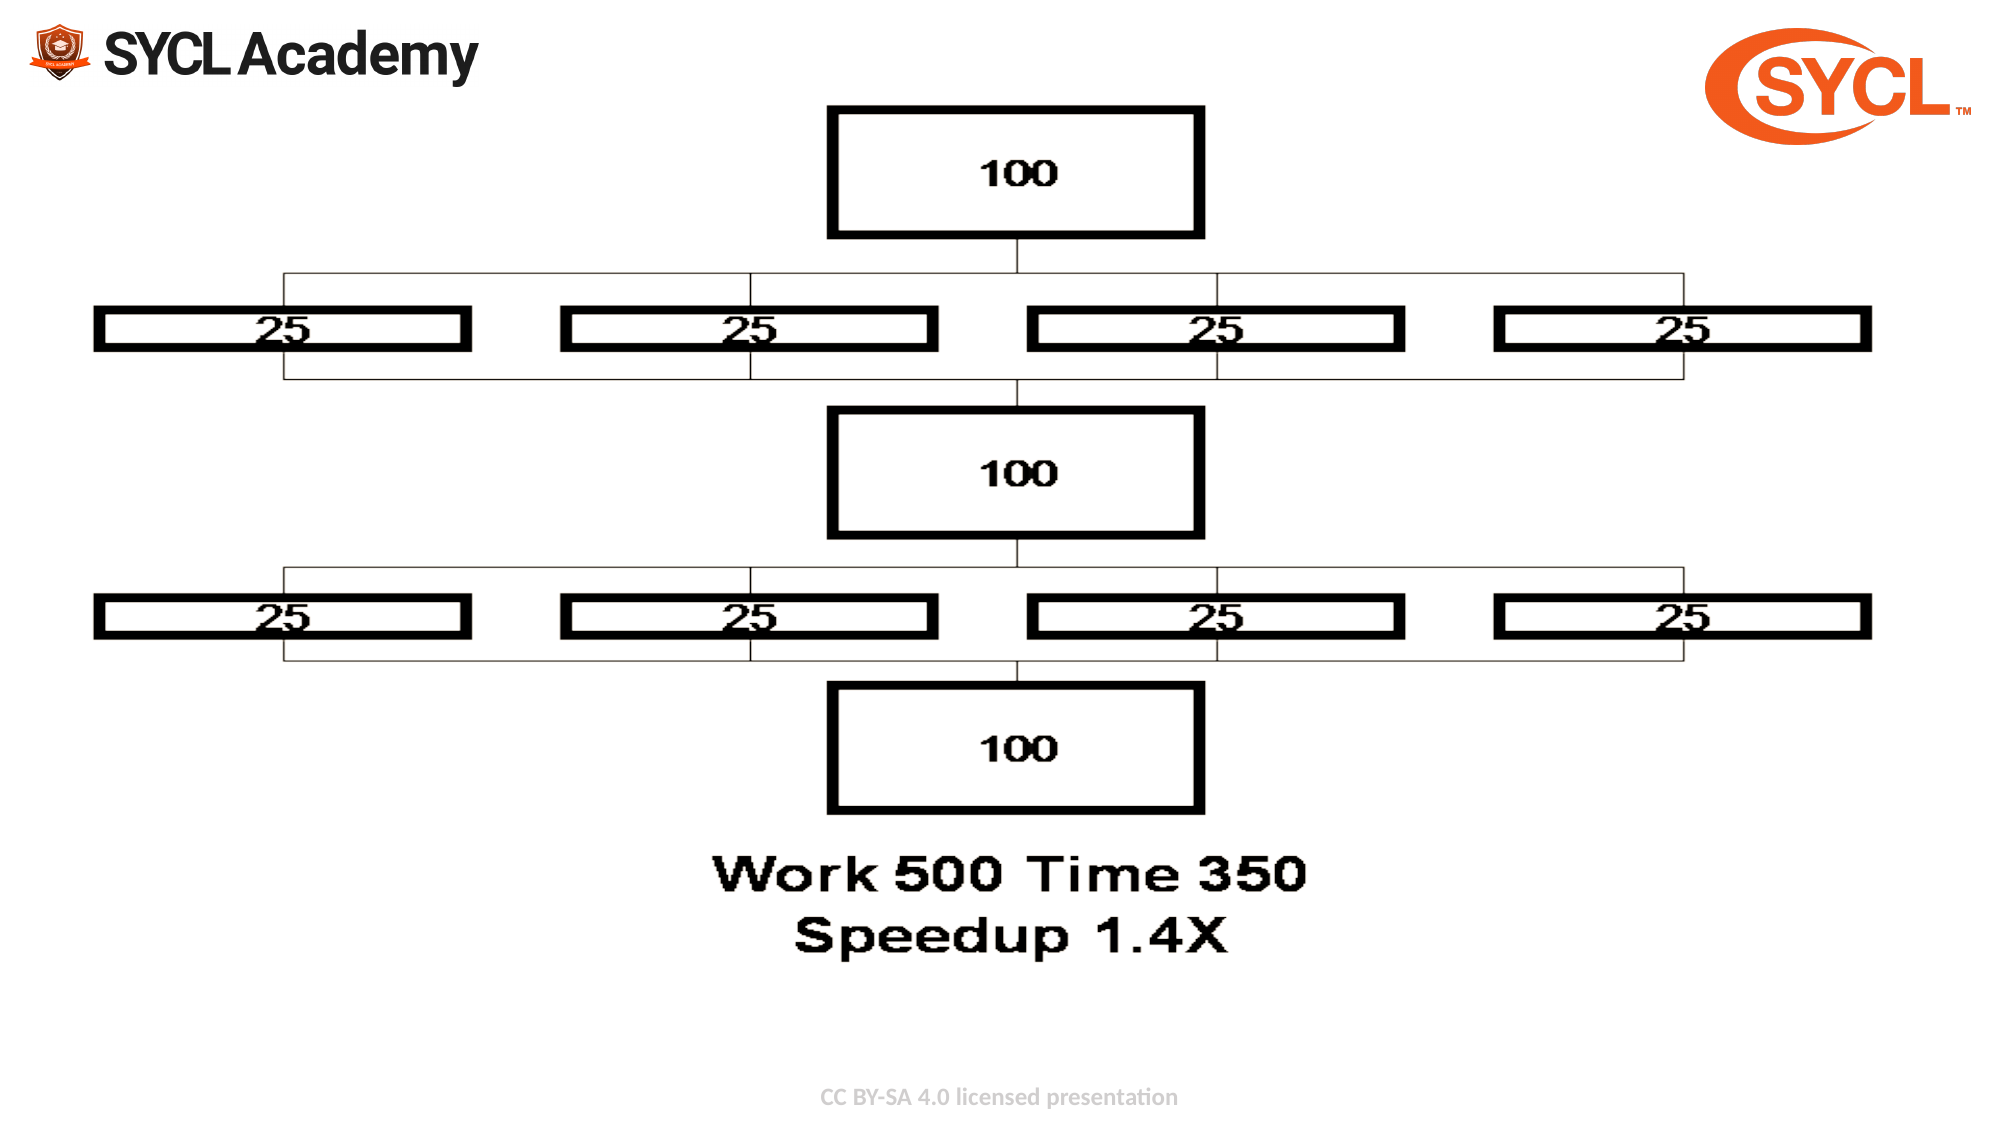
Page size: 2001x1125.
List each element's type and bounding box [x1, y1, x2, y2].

picture [0, 24, 2000, 1005]
